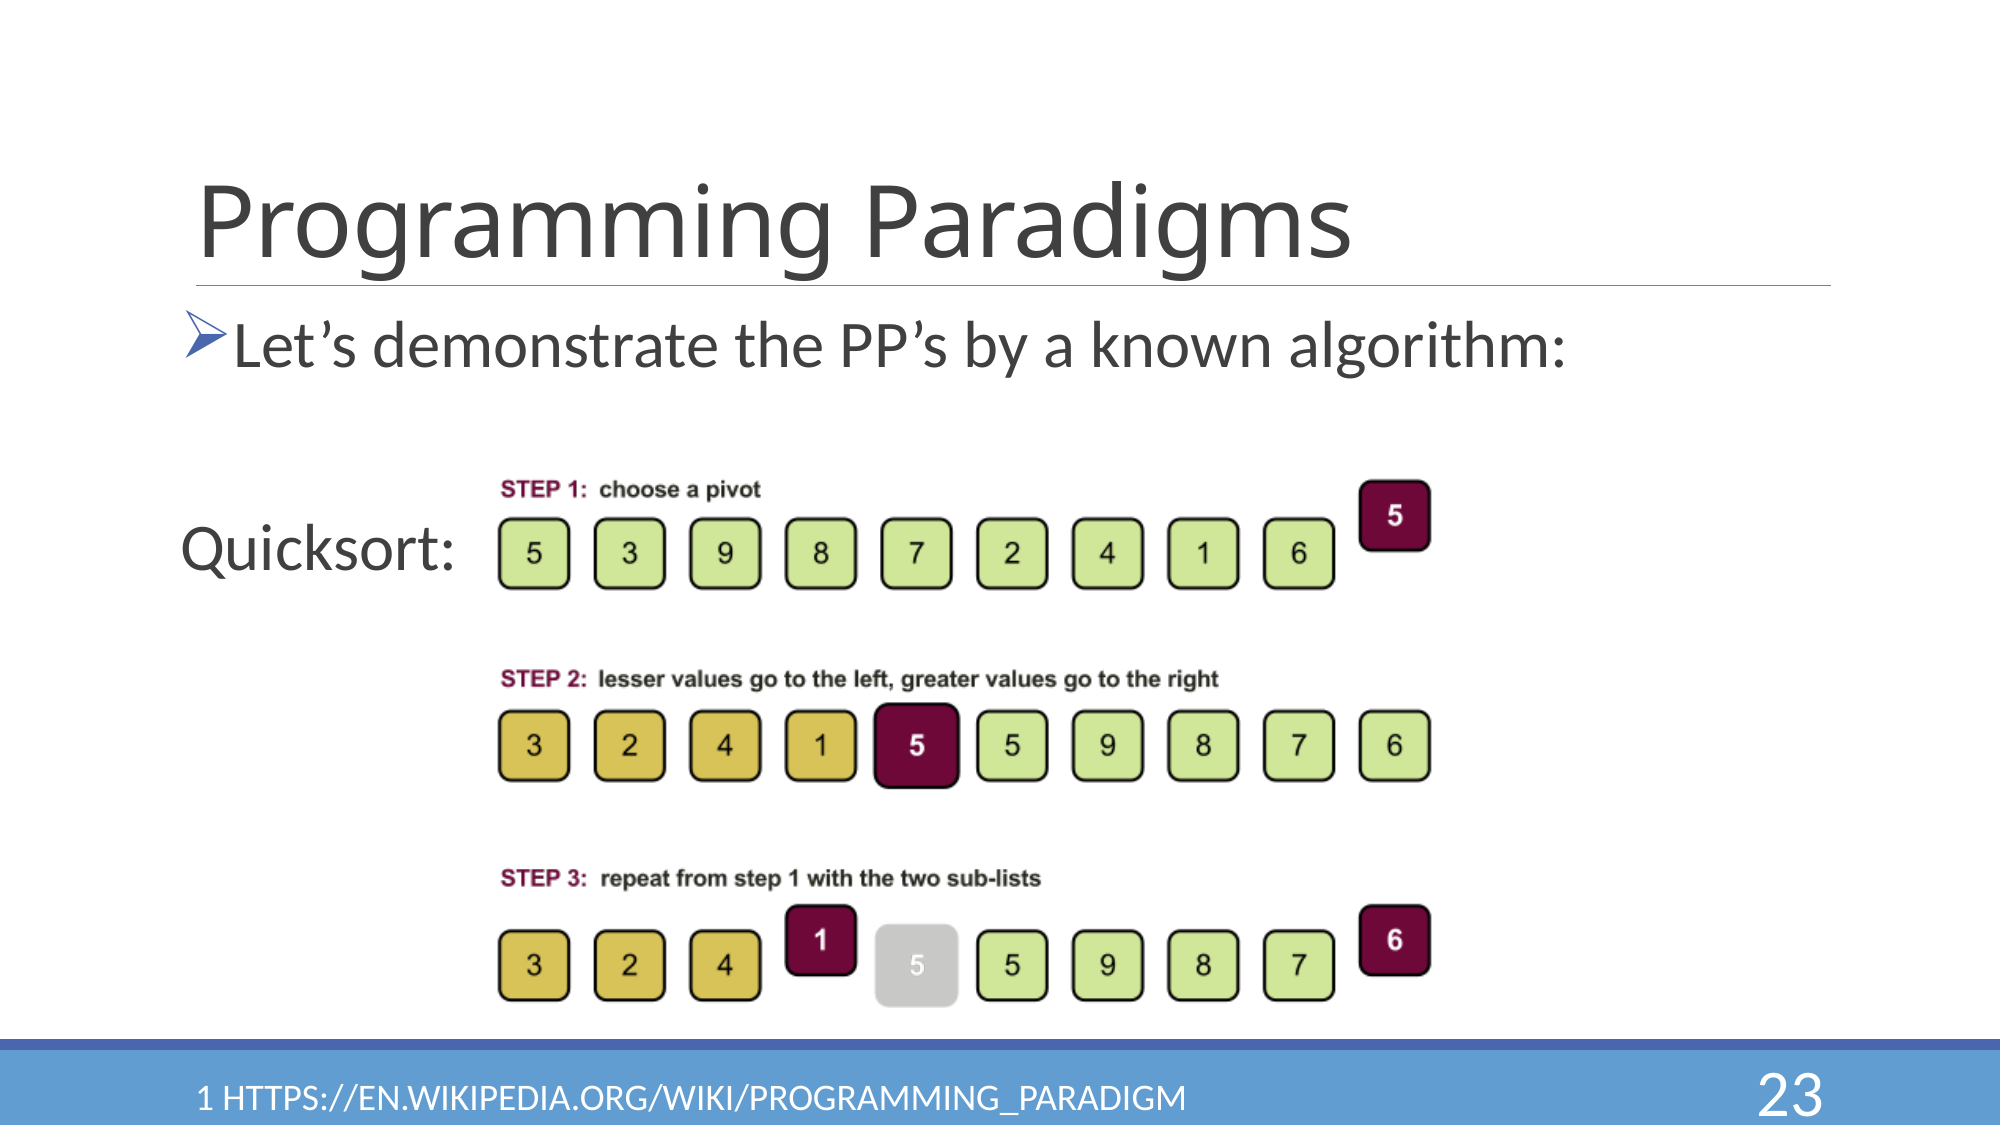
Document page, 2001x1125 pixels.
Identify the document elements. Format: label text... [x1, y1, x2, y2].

list Let’s demonstrate the PP’s by a known algorithm: Quicksort: [180, 302, 1830, 963]
footer 1 https://en.wikipedia.org/wiki/Programming_paradigm [180, 1065, 1619, 1125]
title Programming Paradigms [180, 47, 1830, 285]
slide_number 23 [1624, 1059, 1840, 1120]
picture [476, 432, 1452, 1061]
